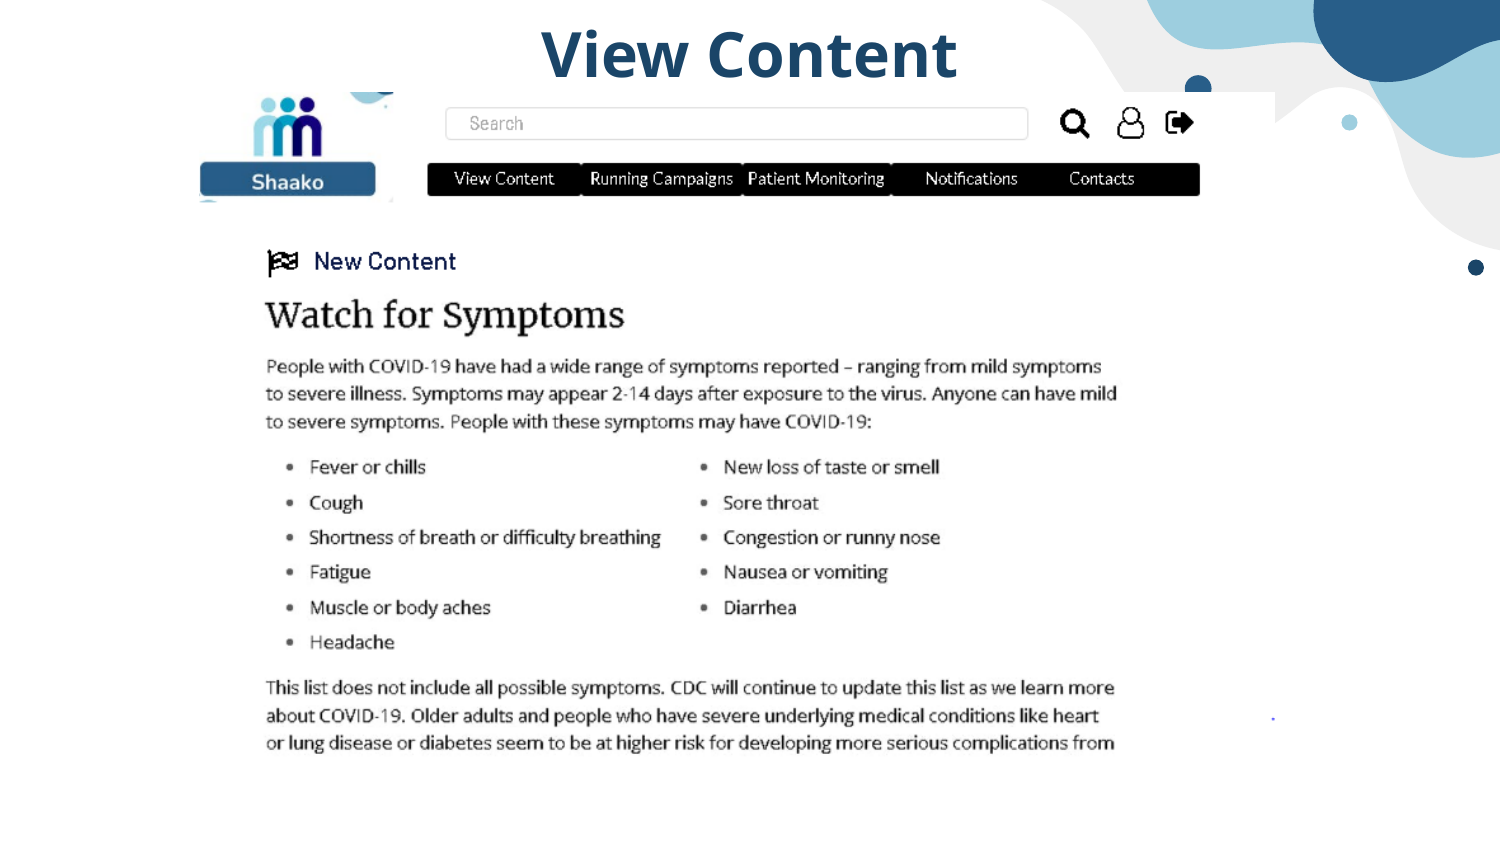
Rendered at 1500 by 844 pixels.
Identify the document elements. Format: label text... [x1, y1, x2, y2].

title View Content [88, 0, 1412, 94]
picture [198, 91, 1276, 779]
